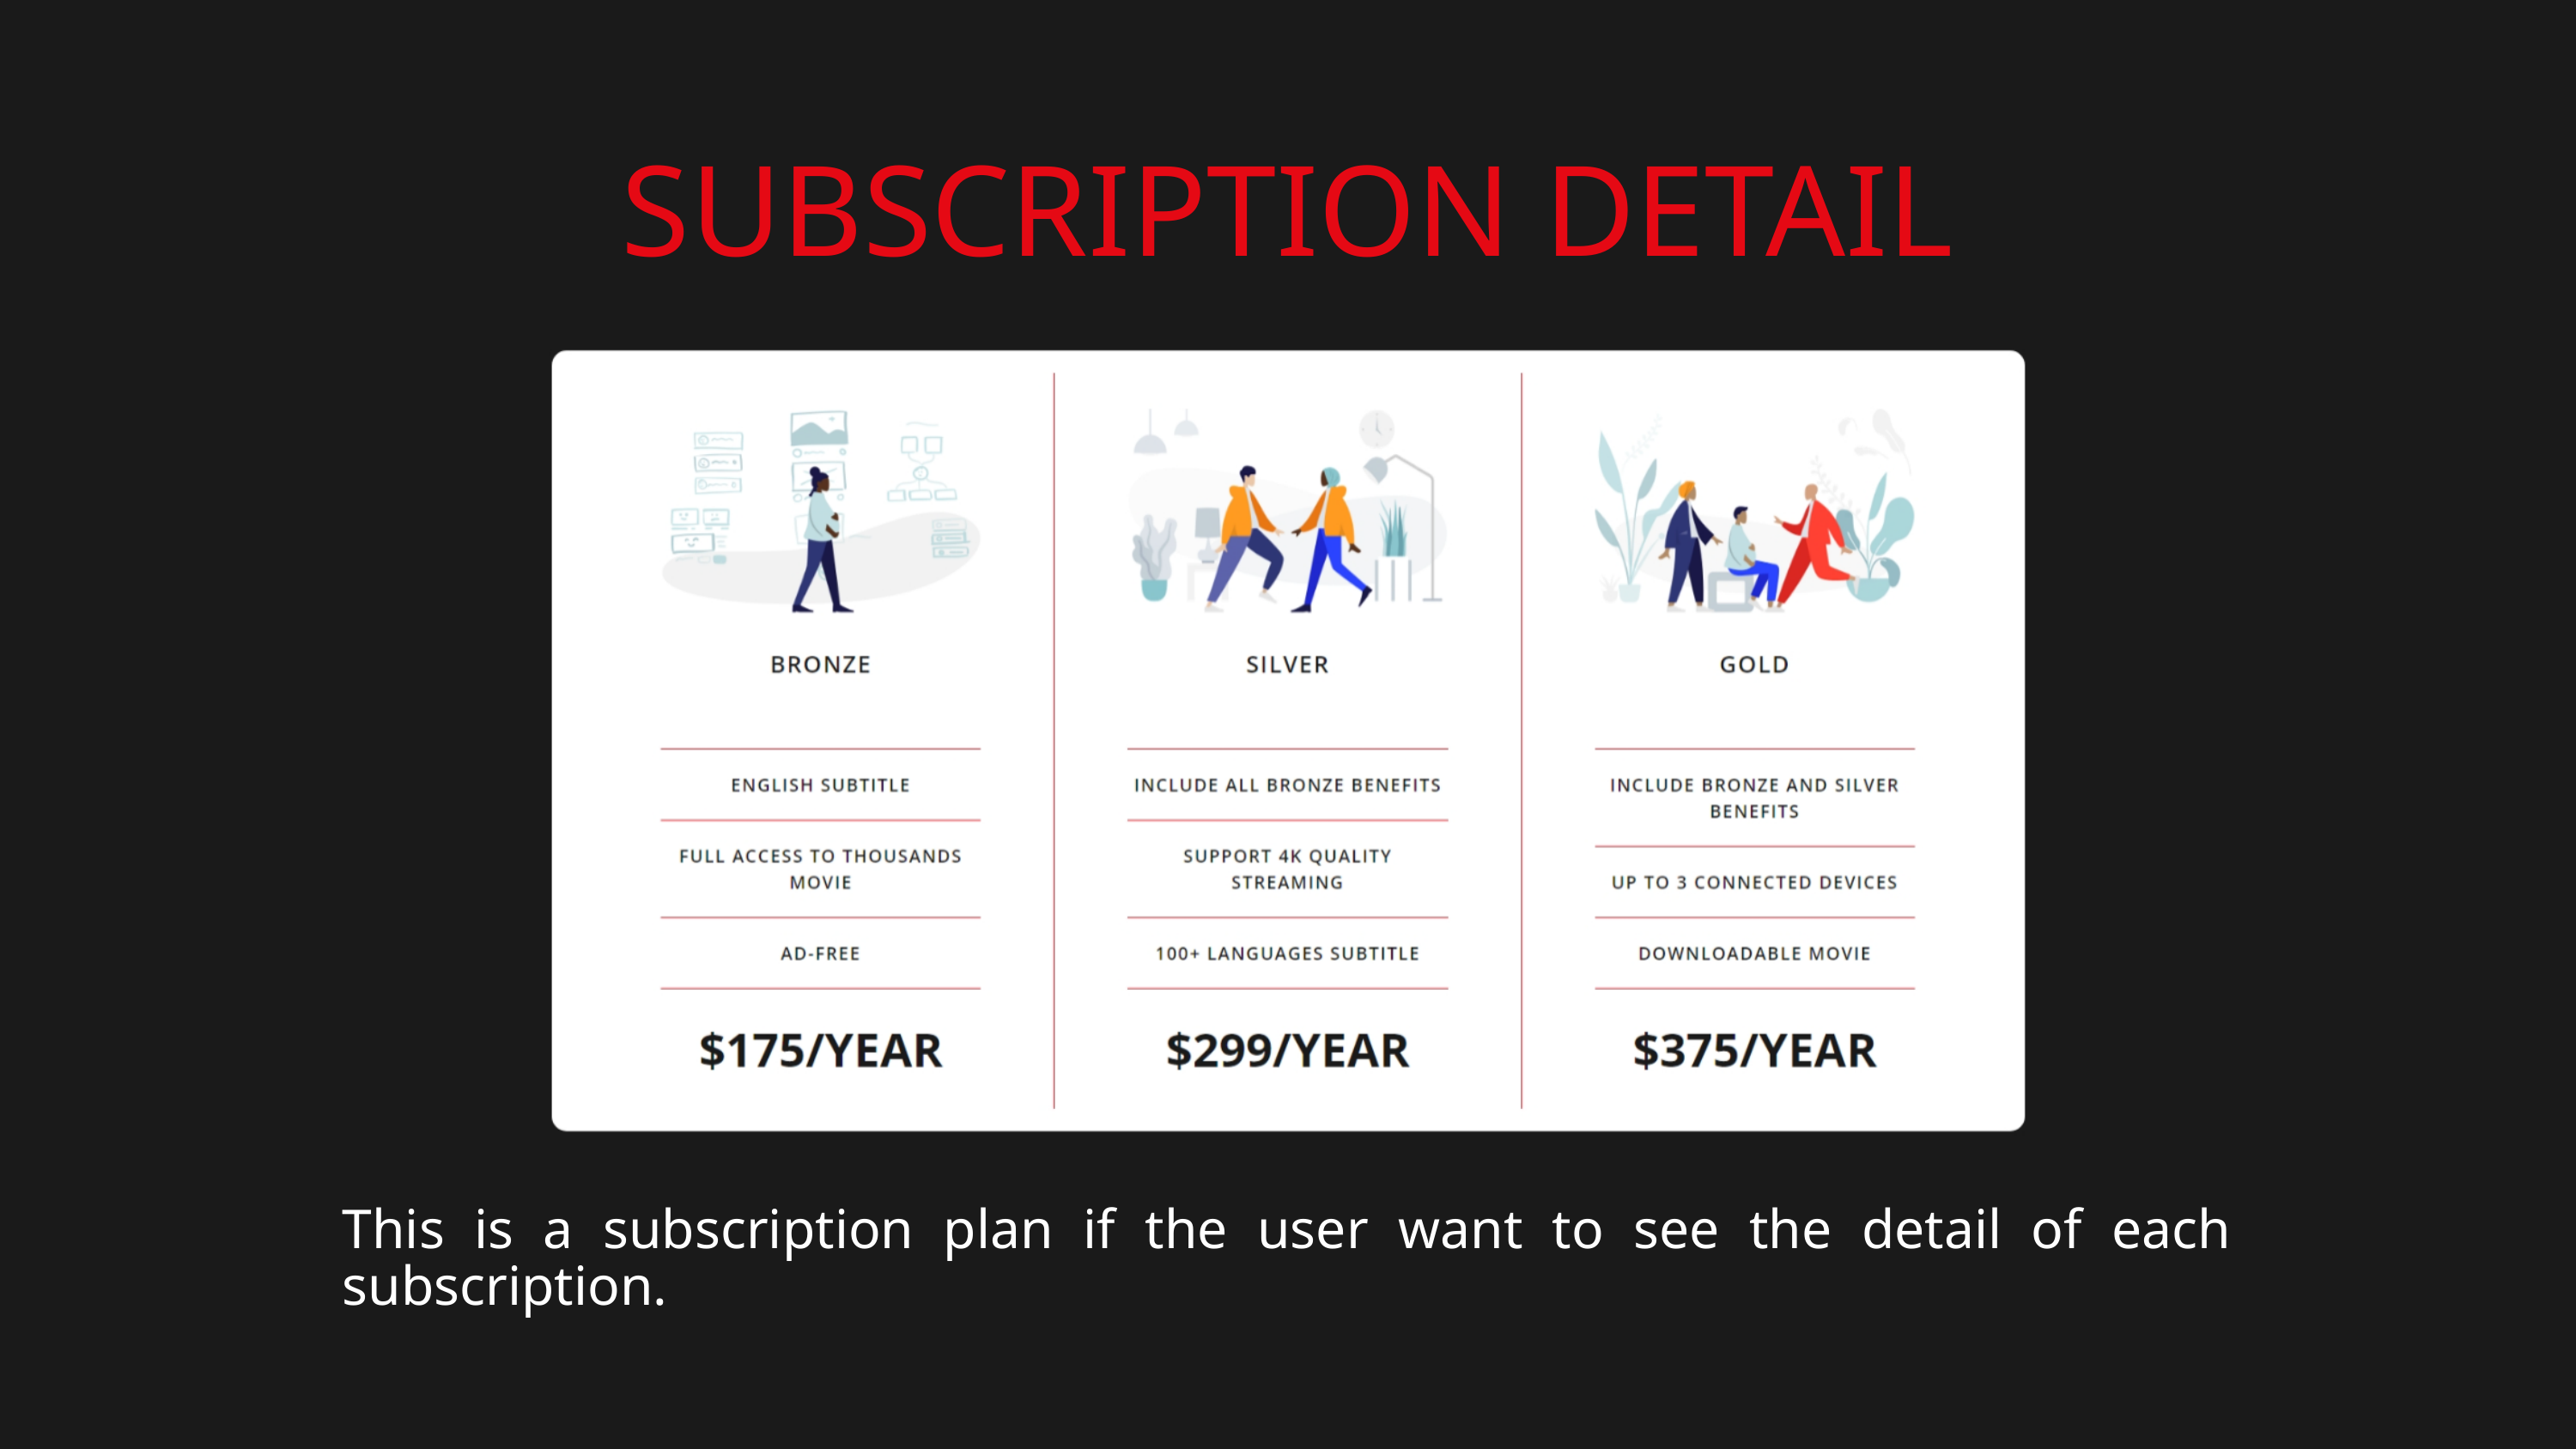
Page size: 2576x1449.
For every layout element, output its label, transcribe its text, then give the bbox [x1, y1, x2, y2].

text_box SUBSCRIPTION DETAIL [407, 149, 2169, 282]
text_box [355, 325, 2221, 1155]
text_box This is a subscription plan if the user want to see the detail of each subscription. [342, 1202, 2234, 1317]
